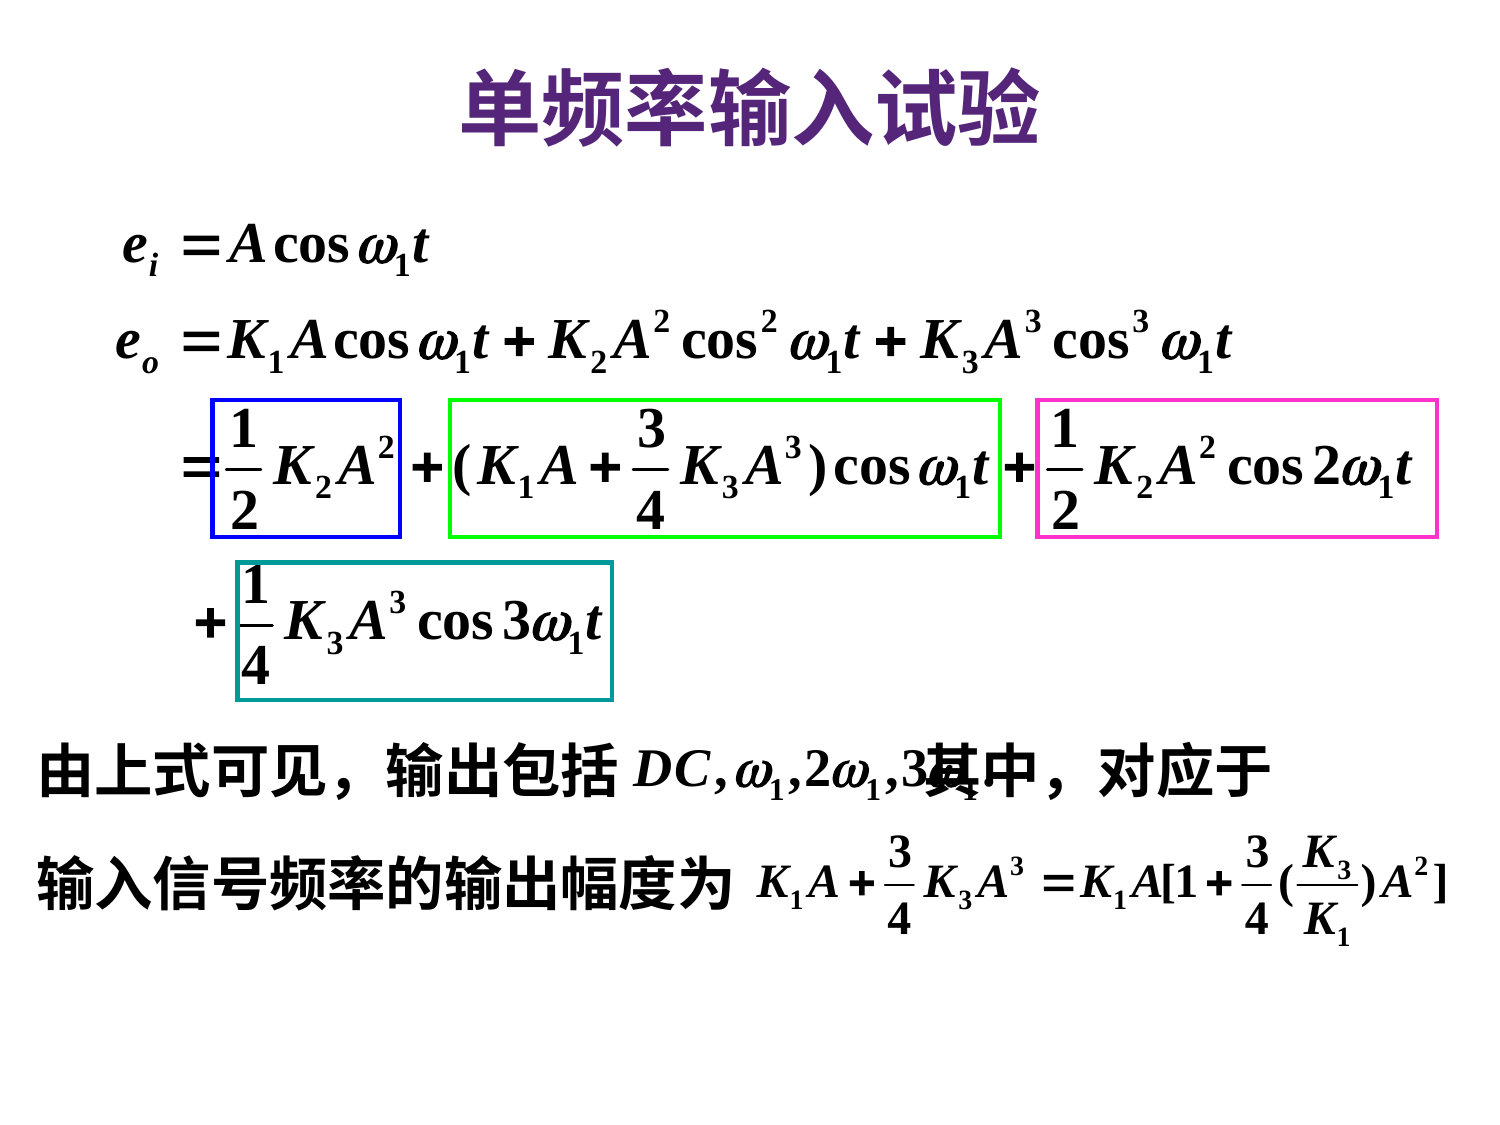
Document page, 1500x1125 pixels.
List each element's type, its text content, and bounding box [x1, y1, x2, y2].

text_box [107, 204, 1426, 698]
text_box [622, 731, 1004, 810]
text_box [1429, 399, 1438, 537]
title 单频率输入试验 [75, 11, 1425, 200]
text_box 由上式可见，输出包括 其中，对应于 输入信号频率的输出幅度为 [21, 726, 1453, 925]
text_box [747, 821, 1454, 958]
